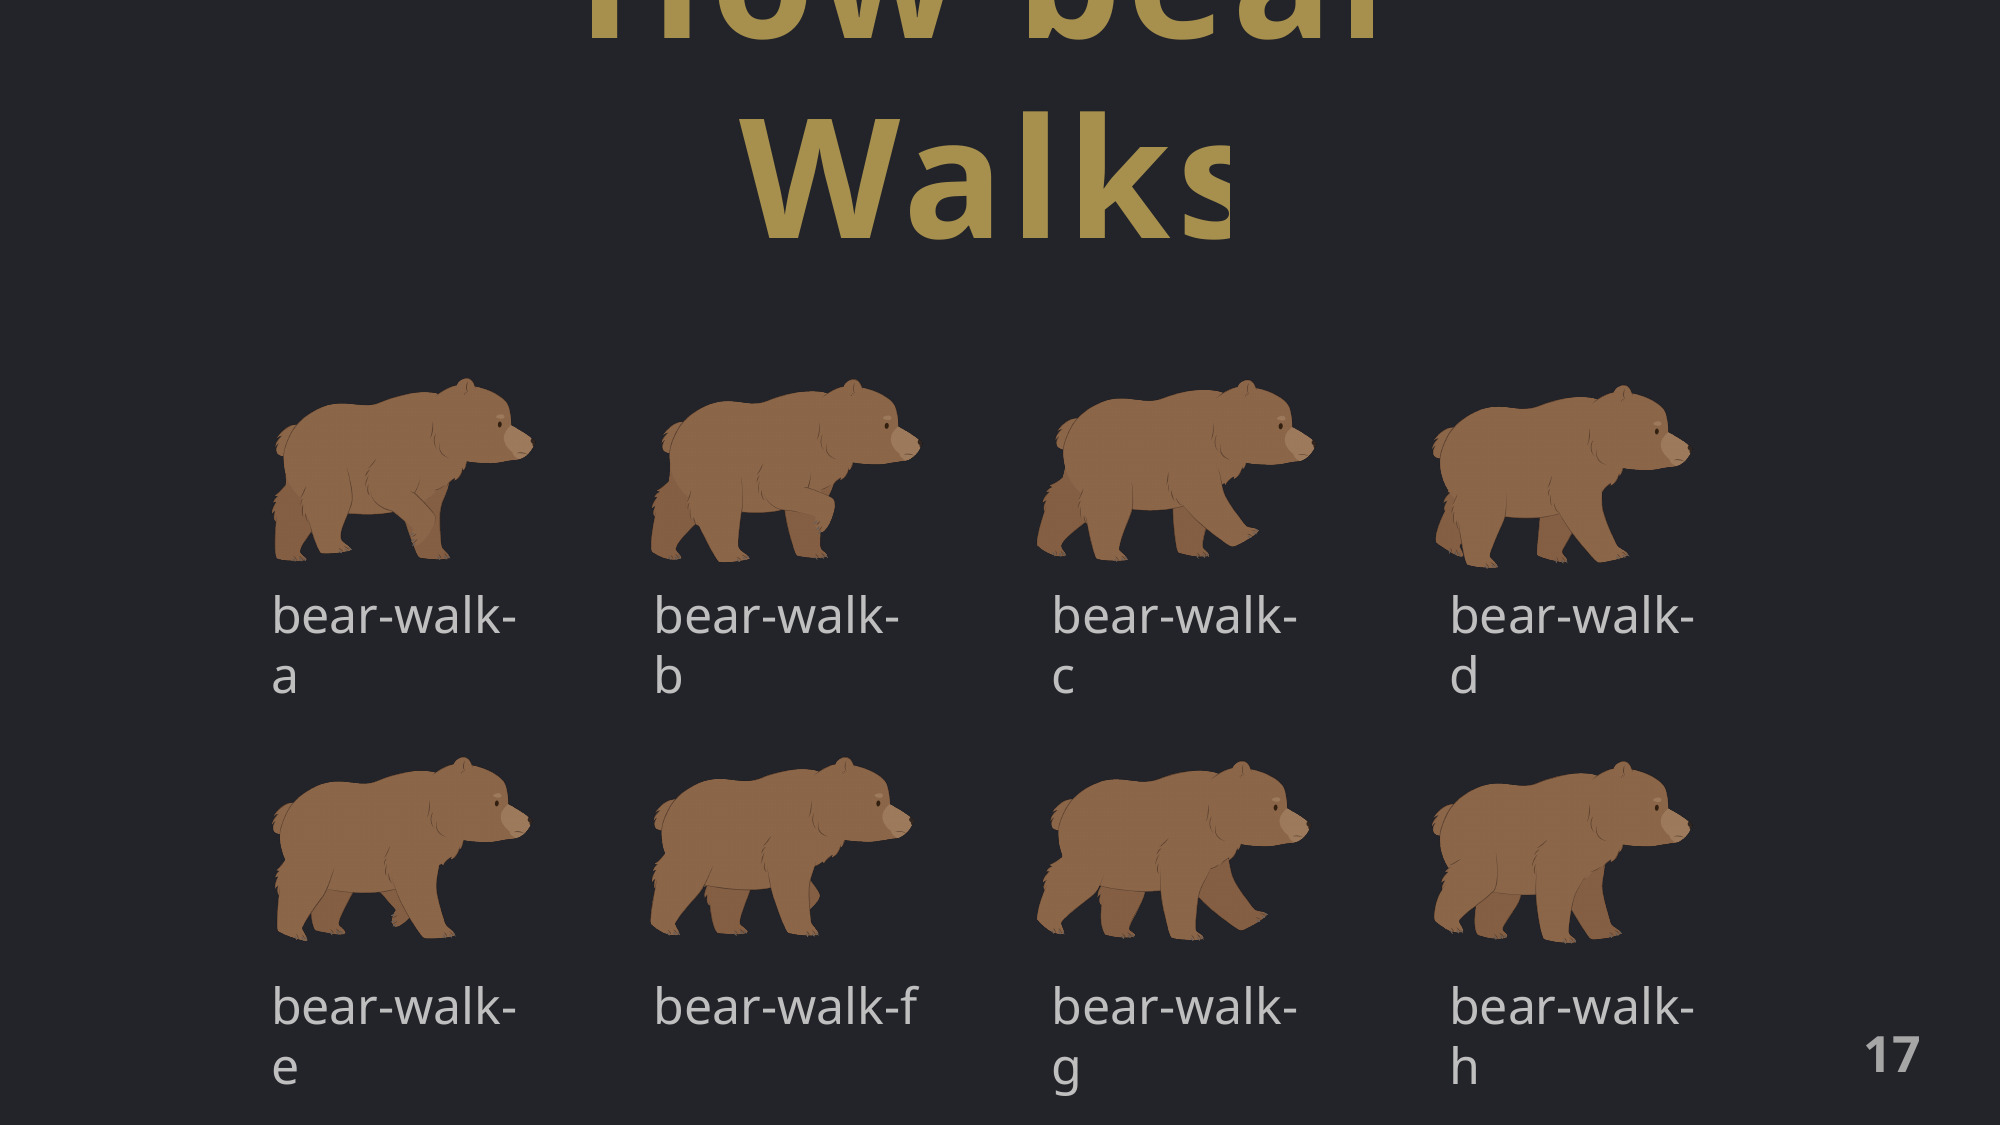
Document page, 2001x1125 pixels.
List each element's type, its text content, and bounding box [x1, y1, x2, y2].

text_box [0, 0, 2000, 1125]
text_box bear-walk-h [1434, 966, 1729, 1102]
picture [271, 756, 533, 942]
text_box bear-walk-a [256, 575, 551, 711]
picture [649, 756, 915, 938]
text_box bear-walk-g [1036, 966, 1332, 1102]
text_box How bear Walks [364, 23, 1636, 287]
text_box bear-walk-c [1036, 575, 1332, 711]
text_box bear-walk-f [639, 966, 934, 1042]
picture [1431, 760, 1693, 945]
text_box bear-walk-b [639, 575, 934, 711]
picture [1036, 760, 1312, 942]
picture [1036, 379, 1317, 563]
picture [650, 378, 923, 563]
text_box bear-walk-e [256, 966, 551, 1102]
text_box bear-walk-d [1434, 576, 1729, 711]
slide_number 17 [1729, 1026, 1936, 1087]
picture [271, 377, 536, 563]
picture [1431, 384, 1693, 570]
